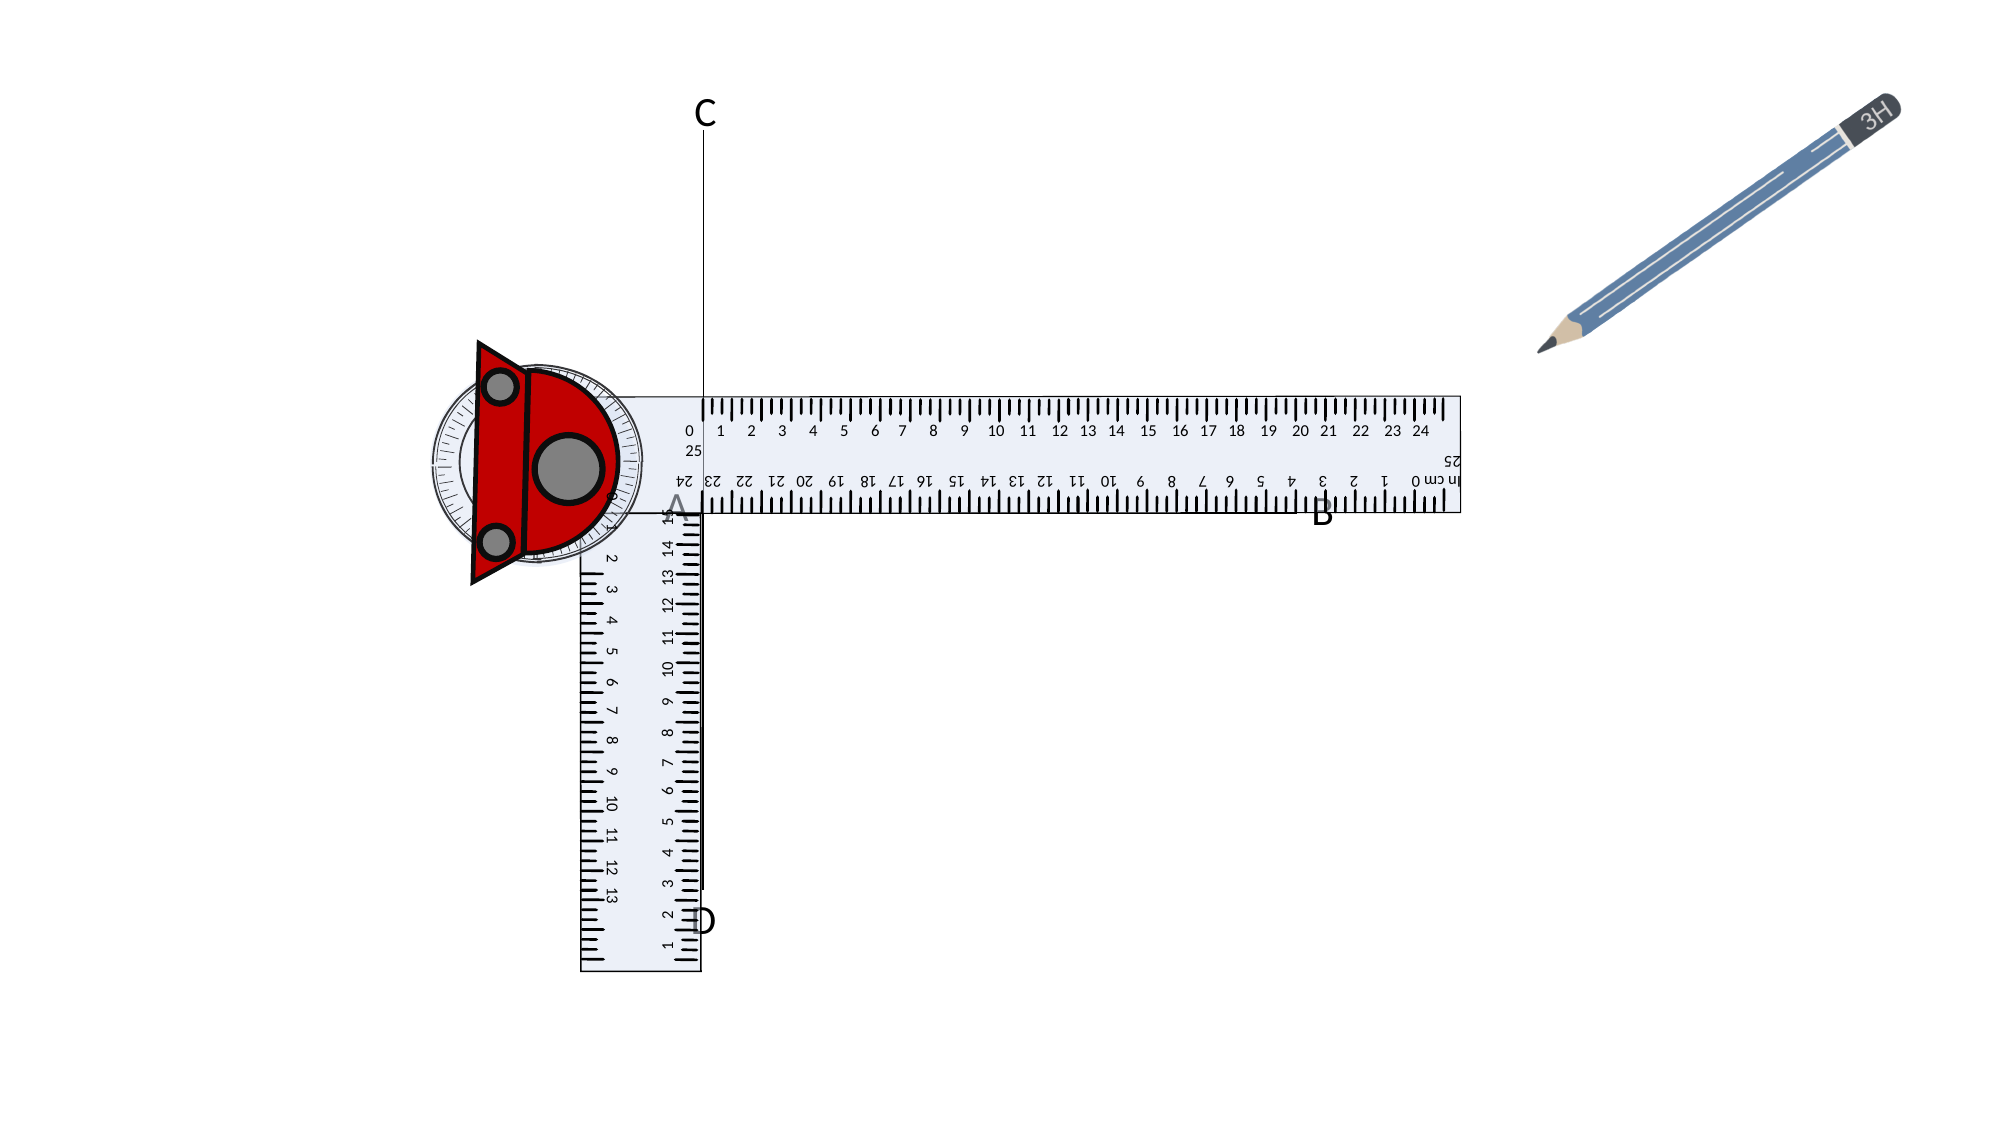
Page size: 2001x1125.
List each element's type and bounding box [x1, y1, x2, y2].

picture [1497, 89, 1937, 363]
text_box [393, 77, 1476, 995]
